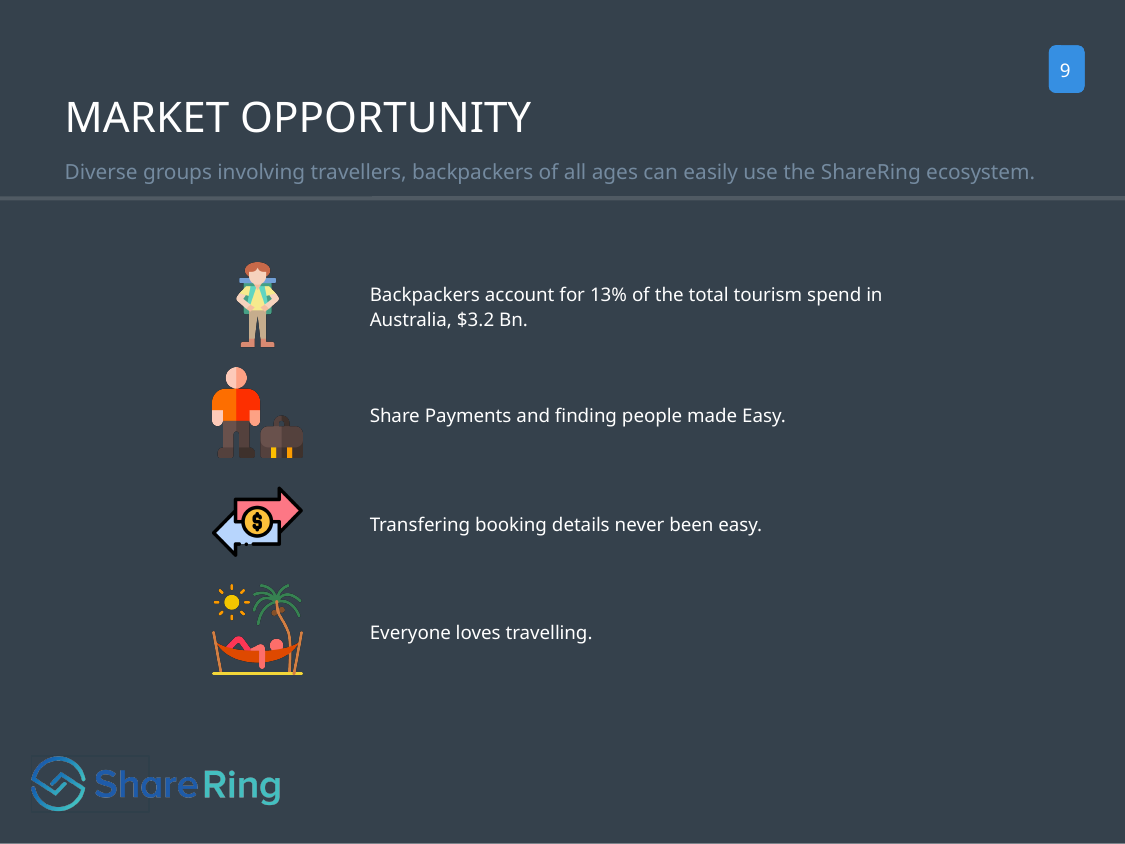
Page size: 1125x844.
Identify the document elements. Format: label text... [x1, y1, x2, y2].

picture [31, 755, 280, 813]
picture [212, 367, 304, 458]
text_box Share Payments and finding people made Easy. [358, 393, 897, 434]
text_box Transfering booking details never been easy. [358, 501, 833, 543]
text_box Backpackers account for 13% of the total tourism spend in Australia, $3.2 Bn. [358, 269, 945, 340]
text_box Everyone loves travelling. [358, 610, 912, 651]
text_box Diverse groups involving travellers, backpackers of all ages can easily use the ShareRing ecosystem. [62, 143, 1058, 199]
picture [212, 584, 304, 676]
picture [212, 258, 304, 350]
picture [212, 475, 304, 567]
text_box 9 [1046, 43, 1075, 78]
text_box MARKET OPPORTUNITY [62, 88, 813, 143]
